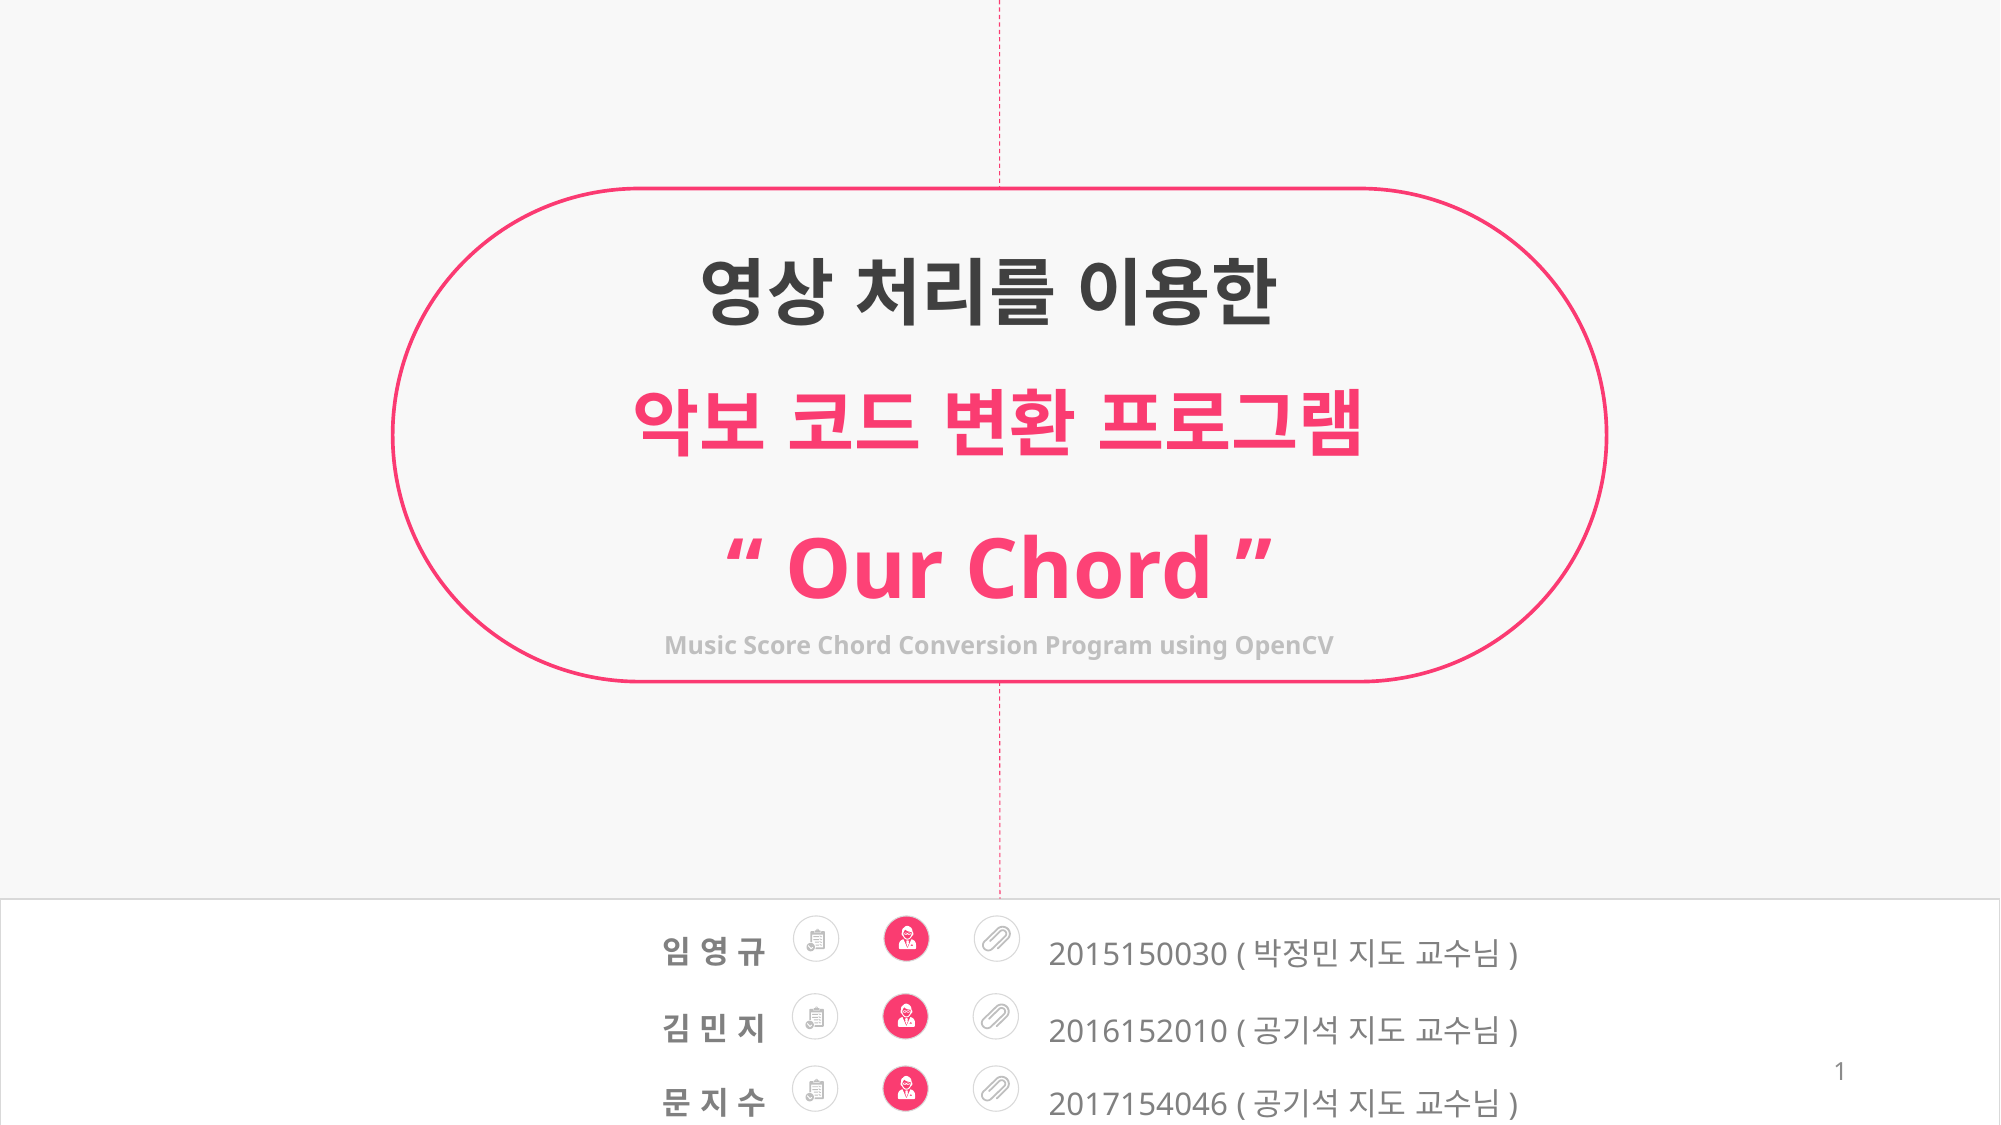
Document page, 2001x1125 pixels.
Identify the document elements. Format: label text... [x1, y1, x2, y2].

text_box [578, 187, 1421, 195]
text_box [391, 354, 405, 516]
slide_number 1 [1526, 1042, 1863, 1103]
text_box [0, 898, 2000, 1125]
text_box [1594, 354, 1608, 517]
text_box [650, 906, 1526, 1125]
text_box [555, 668, 1444, 683]
text_box 영상 처리를 이용한 악보 코드 변환 프로그램 “ Our Chord ” Music Score Chord Conversion Program using OpenCV [405, 195, 1594, 668]
